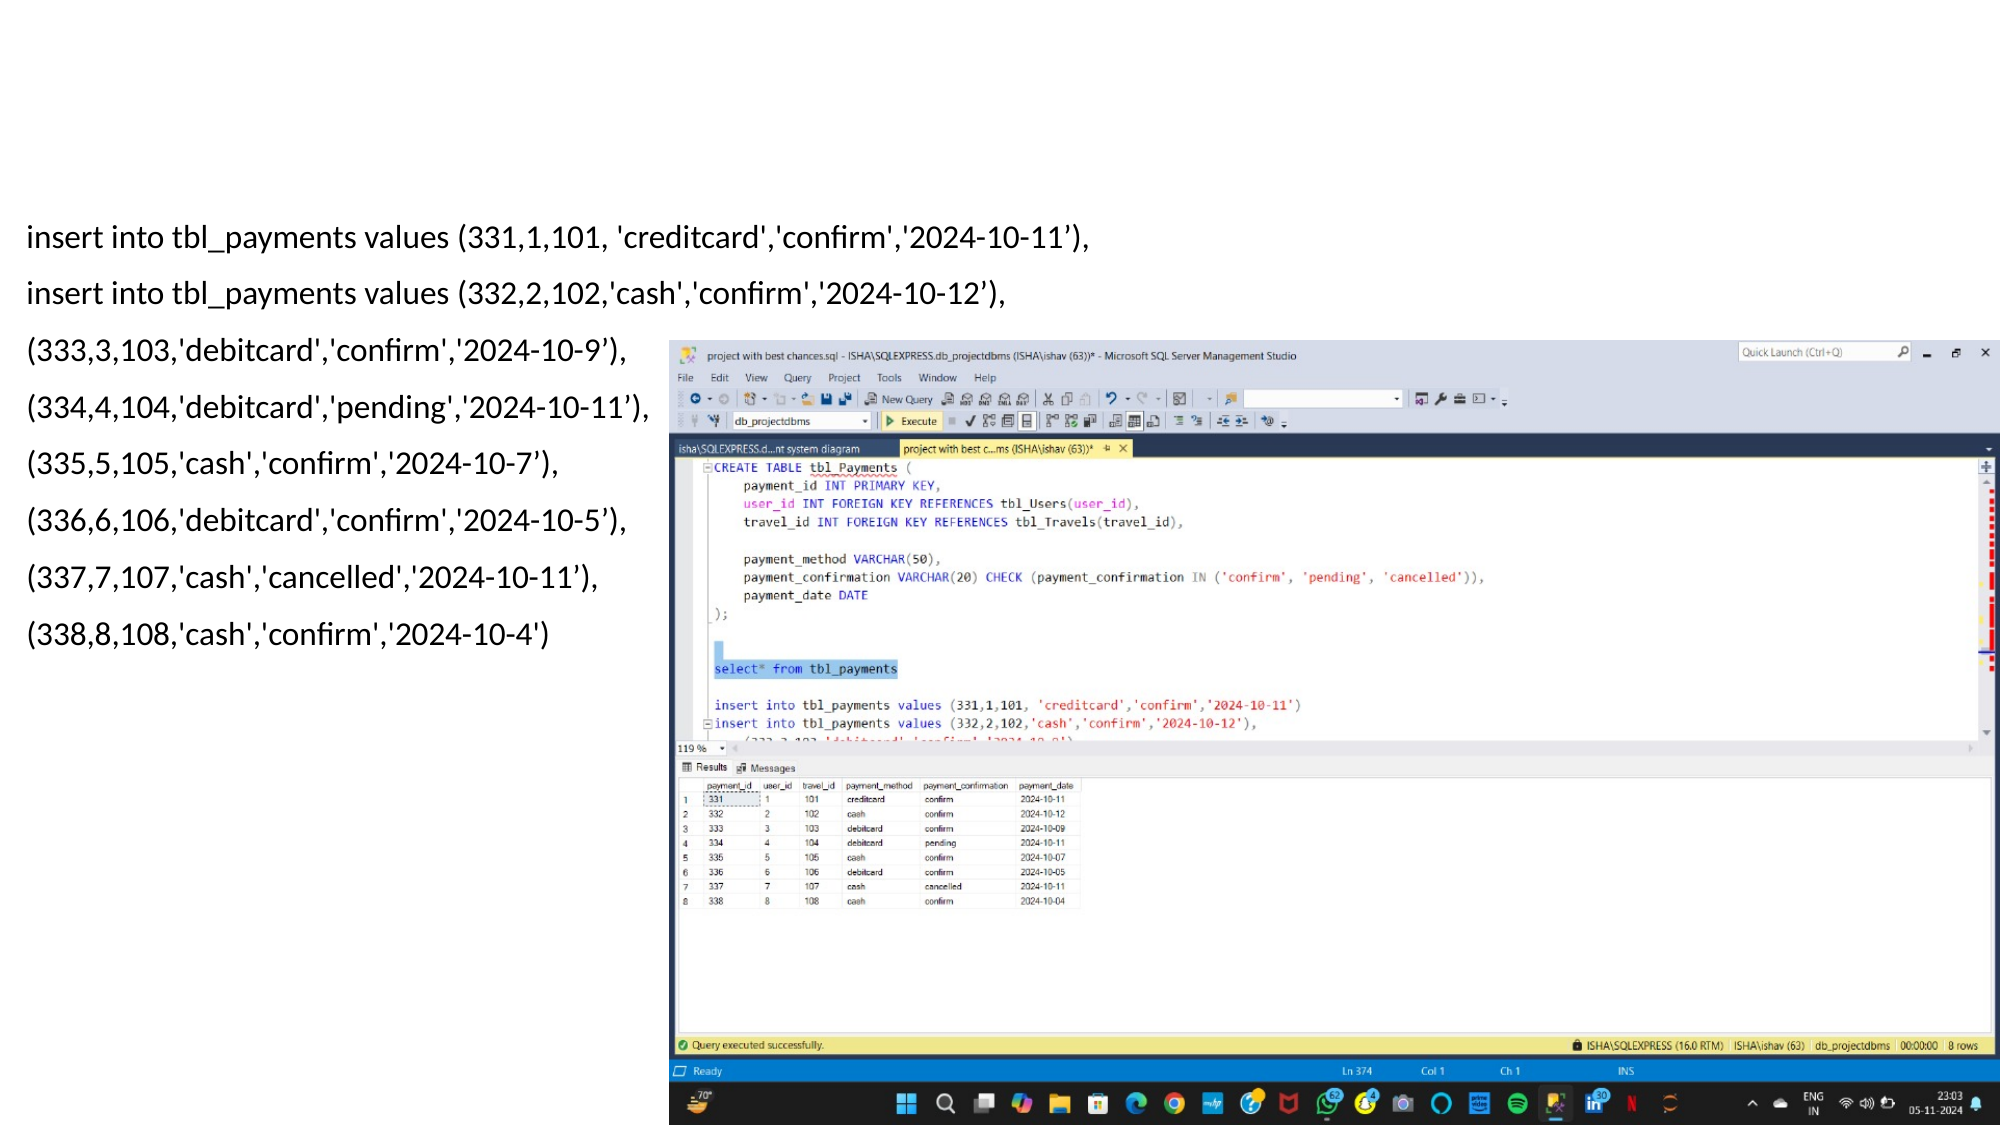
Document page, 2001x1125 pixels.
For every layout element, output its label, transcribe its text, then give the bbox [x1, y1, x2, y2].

list insert into tbl_payments values (331,1,101, 'creditcard','confirm','2024-10-11’), insert into tbl_payments values (332,2,102,'cash','confirm','2024-10-12’), (333,3,103,'debitcard','confirm','2024-10-9’), (334,4,104,'debitcard','pending','2024-10-11’), (335,5,105,'cash','confirm','2024-10-7’), (336,6,106,'debitcard','confirm','2024-10-5’), (337,7,107,'cash','cancelled','2024-10-11’), (338,8,108,'cash','confirm','2024-10-4') [11, 212, 1532, 1014]
picture [669, 340, 2000, 1125]
